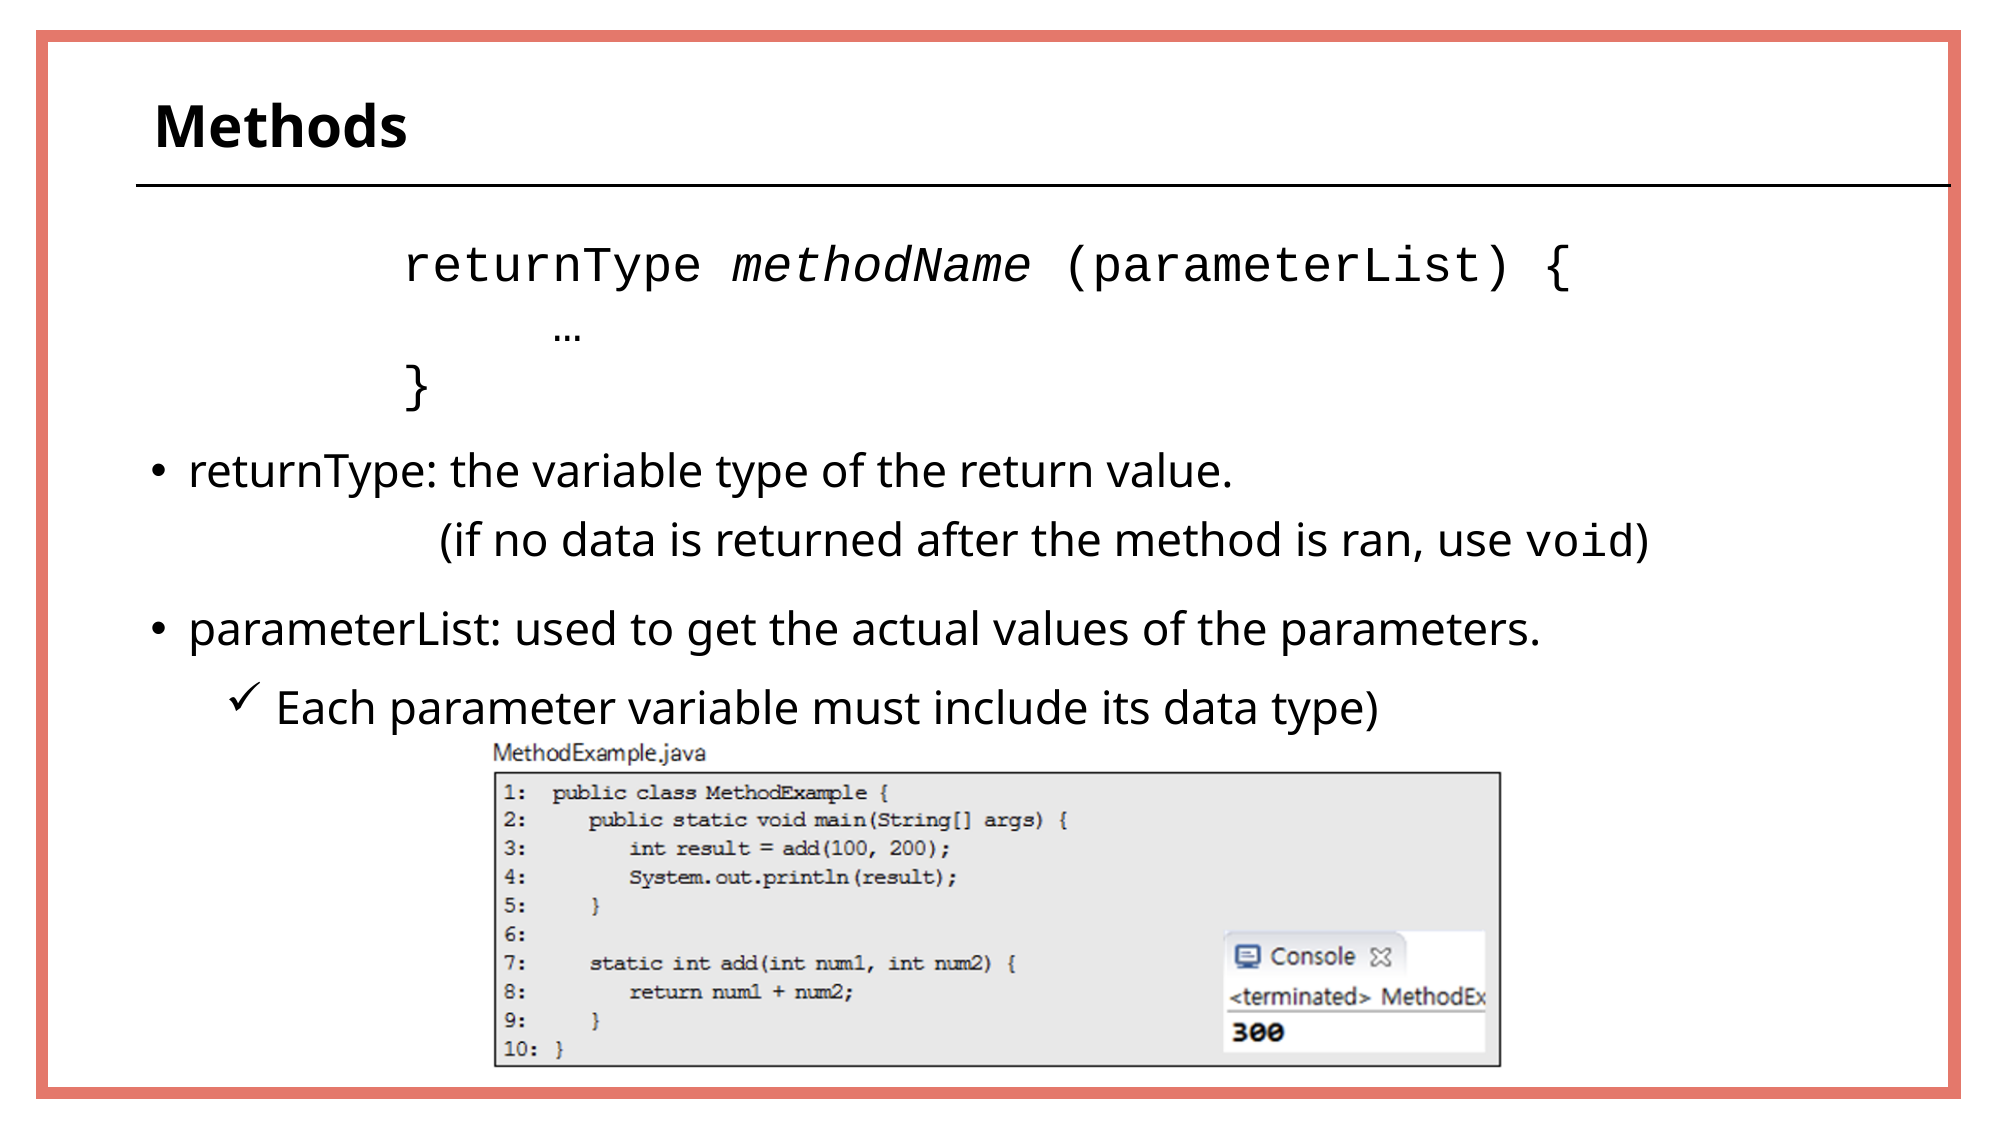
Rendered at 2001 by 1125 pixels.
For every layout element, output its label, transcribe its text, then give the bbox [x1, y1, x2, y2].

picture [486, 736, 1512, 1073]
slide_number 38 [1412, 1059, 1863, 1103]
list Methods [138, 76, 1373, 182]
text_box returnType methodName (parameterList) { … } [387, 223, 1611, 419]
list returnType: the variable type of the return value. (if no data is returned after the method is ran, use void) parameterList: used to get the actual values of the parameters. Each parameter variable must include its data type) [135, 420, 1863, 1059]
